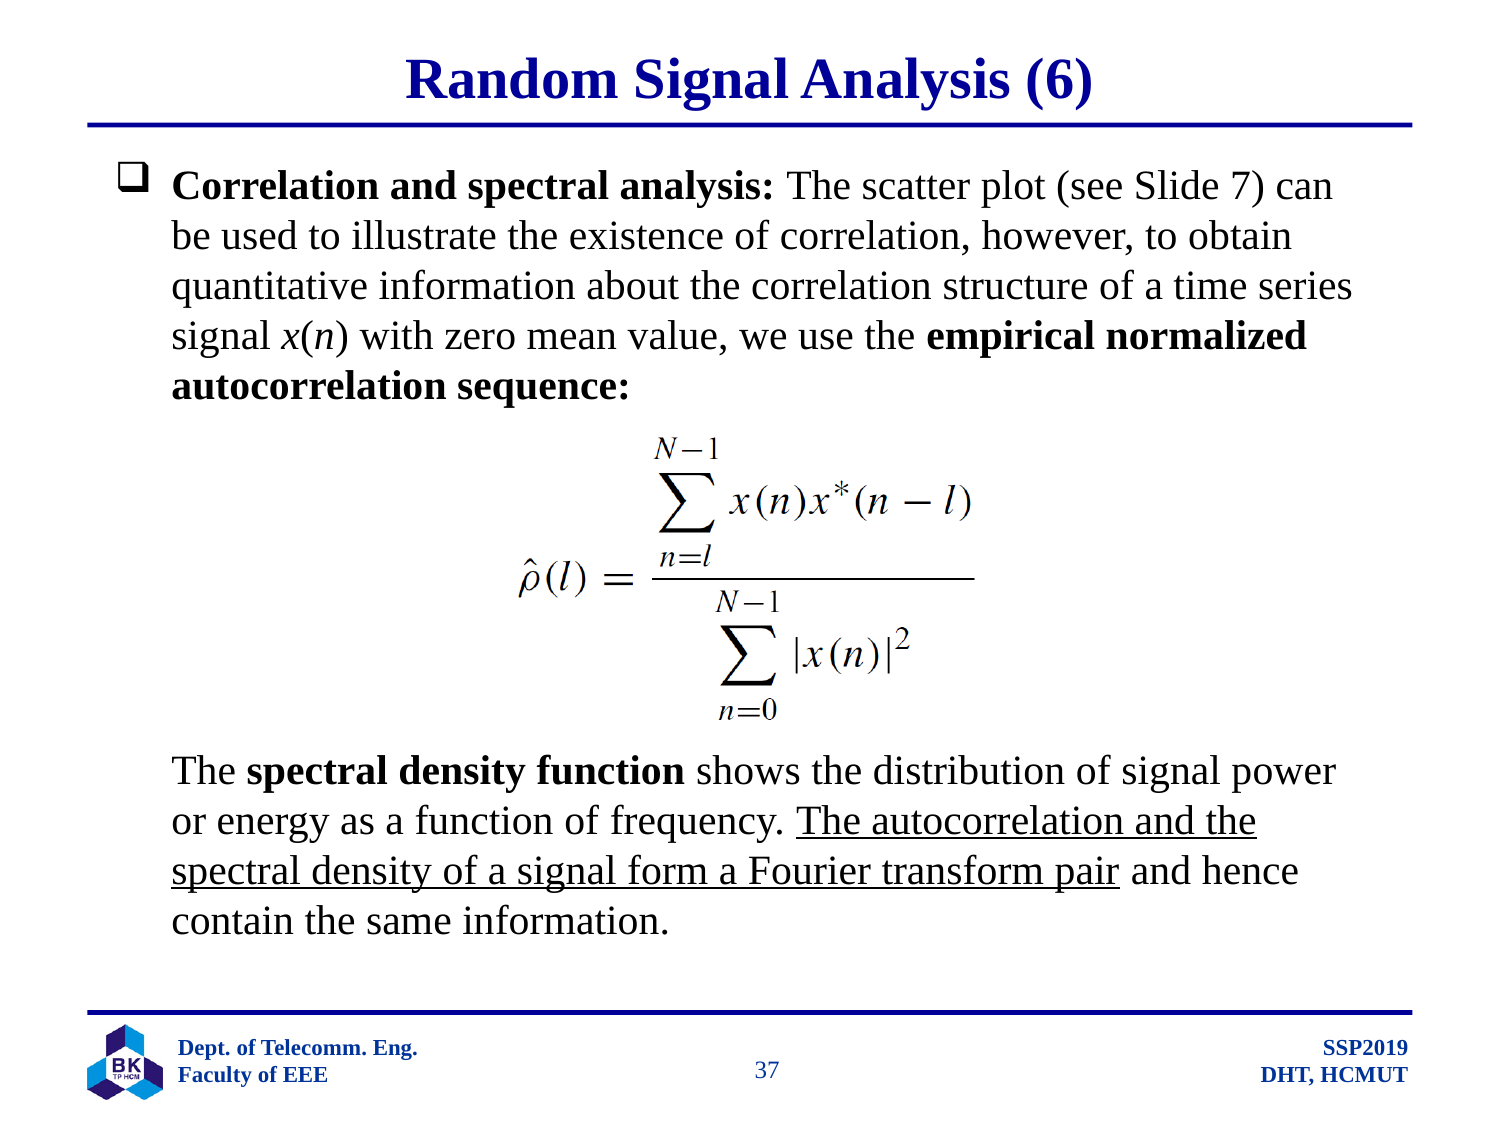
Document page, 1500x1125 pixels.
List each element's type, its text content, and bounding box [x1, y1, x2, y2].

picture [499, 427, 988, 726]
picture [87, 1024, 163, 1100]
title Random Signal Analysis (6) [0, 37, 1500, 113]
list Correlation and spectral analysis: The scatter plot (see Slide 7) can be used to illustrate the existence of correlation, however, to obtain quantitative information about the correlation structure of a time series signal x(n) with zero mean value, we use the empirical normalized autocorrelation sequence: The spectral density function shows the distribution of signal power or energy as a function of frequency. The autocorrelation and the spectral density of a signal form a Fourier transform pair and hence contain the same information. [99, 149, 1376, 1001]
slide_number 37 [424, 1037, 976, 1101]
